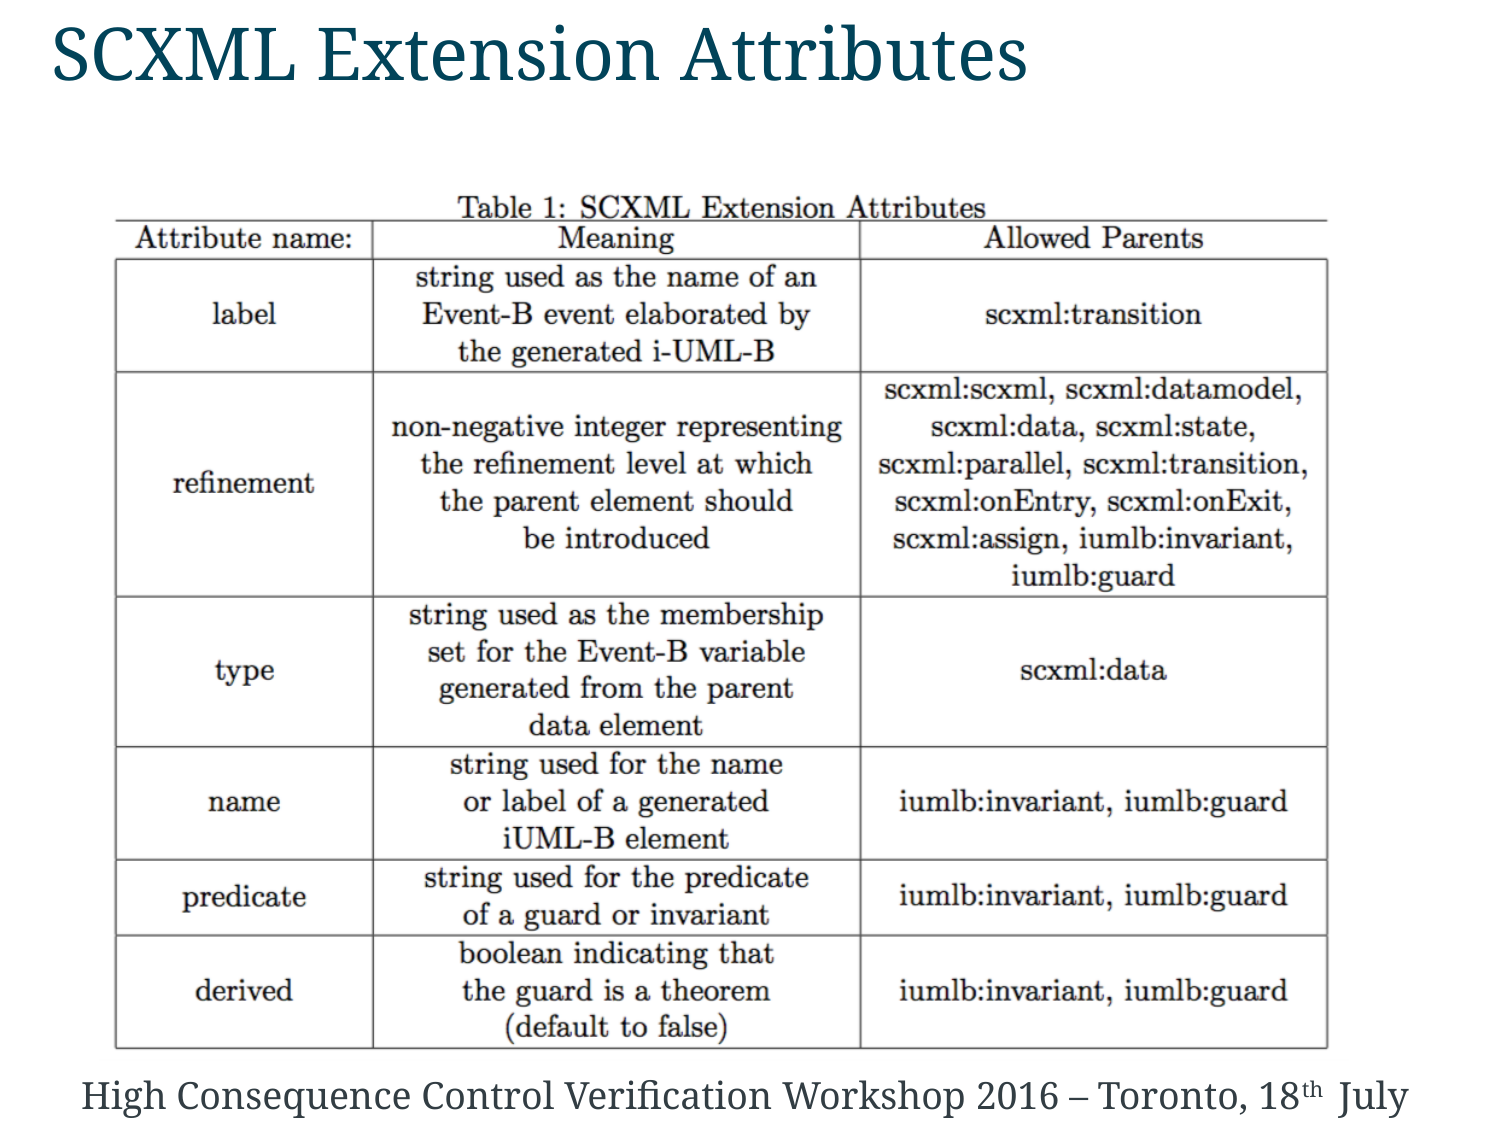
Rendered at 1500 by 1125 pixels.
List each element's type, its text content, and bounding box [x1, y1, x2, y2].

picture [99, 176, 1350, 1062]
title SCXML Extension Attributes [50, 0, 1445, 107]
